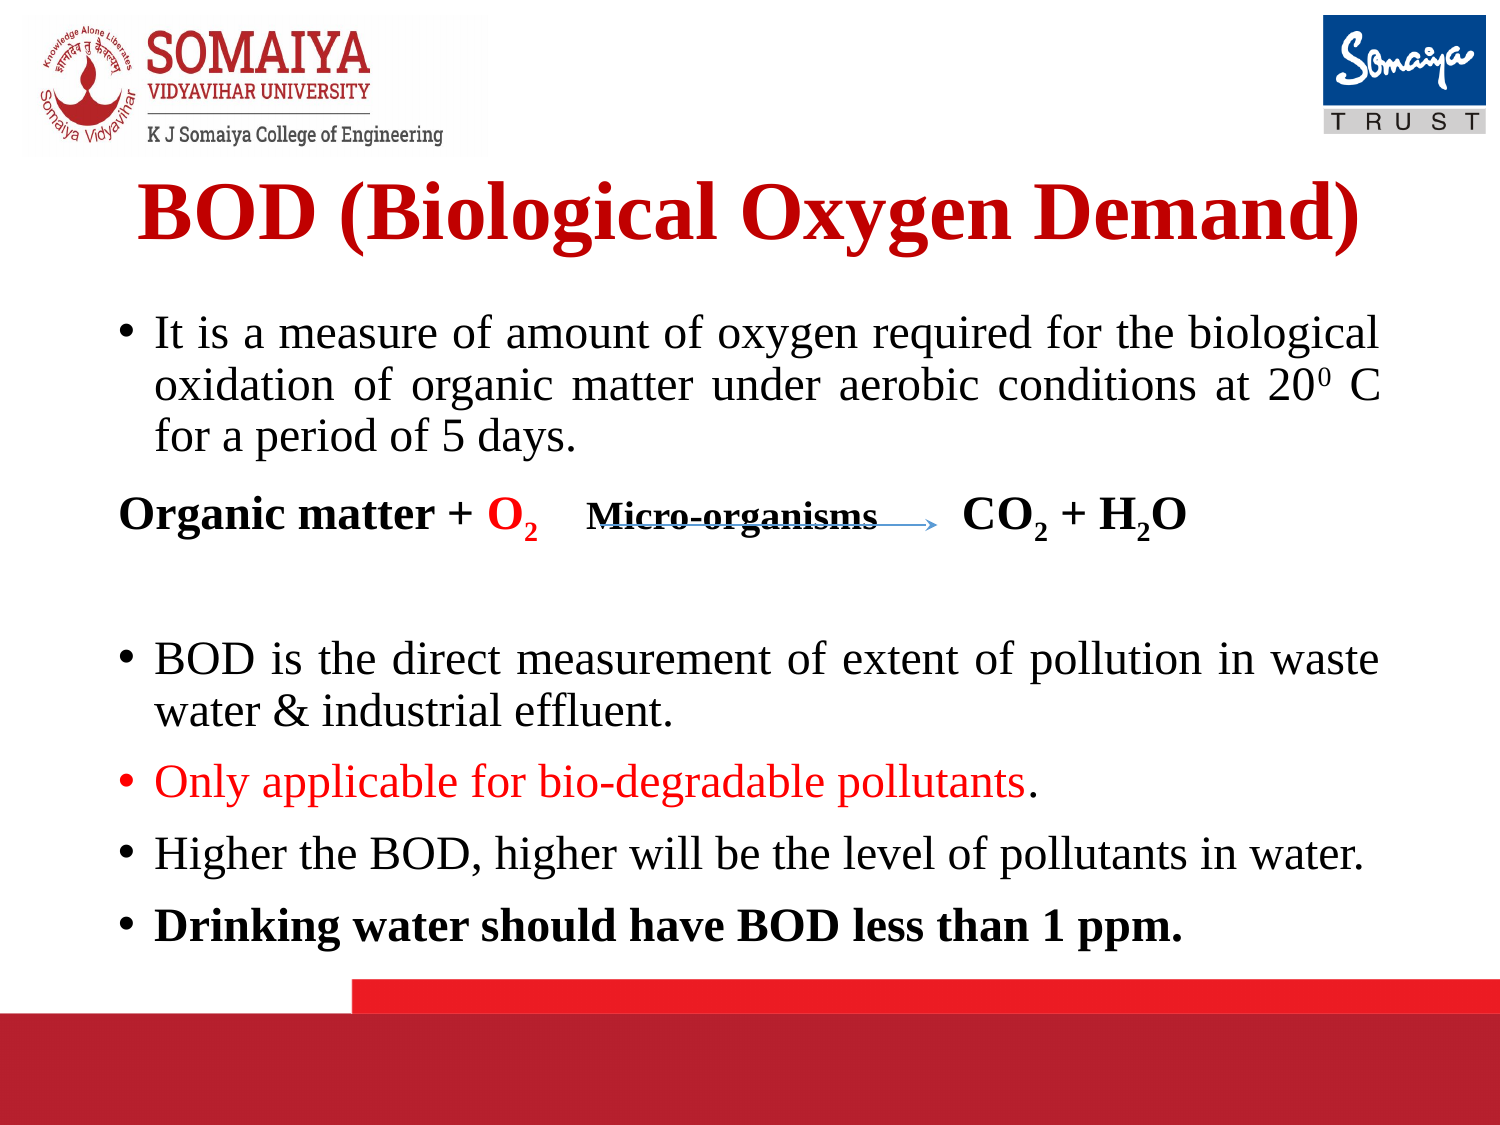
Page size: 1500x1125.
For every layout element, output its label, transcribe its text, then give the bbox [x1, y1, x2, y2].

picture [0, 980, 1500, 1125]
picture [1323, 15, 1486, 134]
title BOD (Biological Oxygen Demand) [103, 149, 1397, 275]
list It is a measure of amount of oxygen required for the biological oxidation of organic matter under aerobic conditions at 200 C for a period of 5 days. Organic matter + O2 Micro-organisms CO2 + H2O BOD is the direct measurement of extent of pollution in waste water & industrial effluent. Only applicable for bio-degradable pollutants. Higher the BOD, higher will be the level of pollutants in water. Drinking water should have BOD less than 1 ppm. [103, 299, 1397, 1014]
picture [22, 15, 488, 157]
